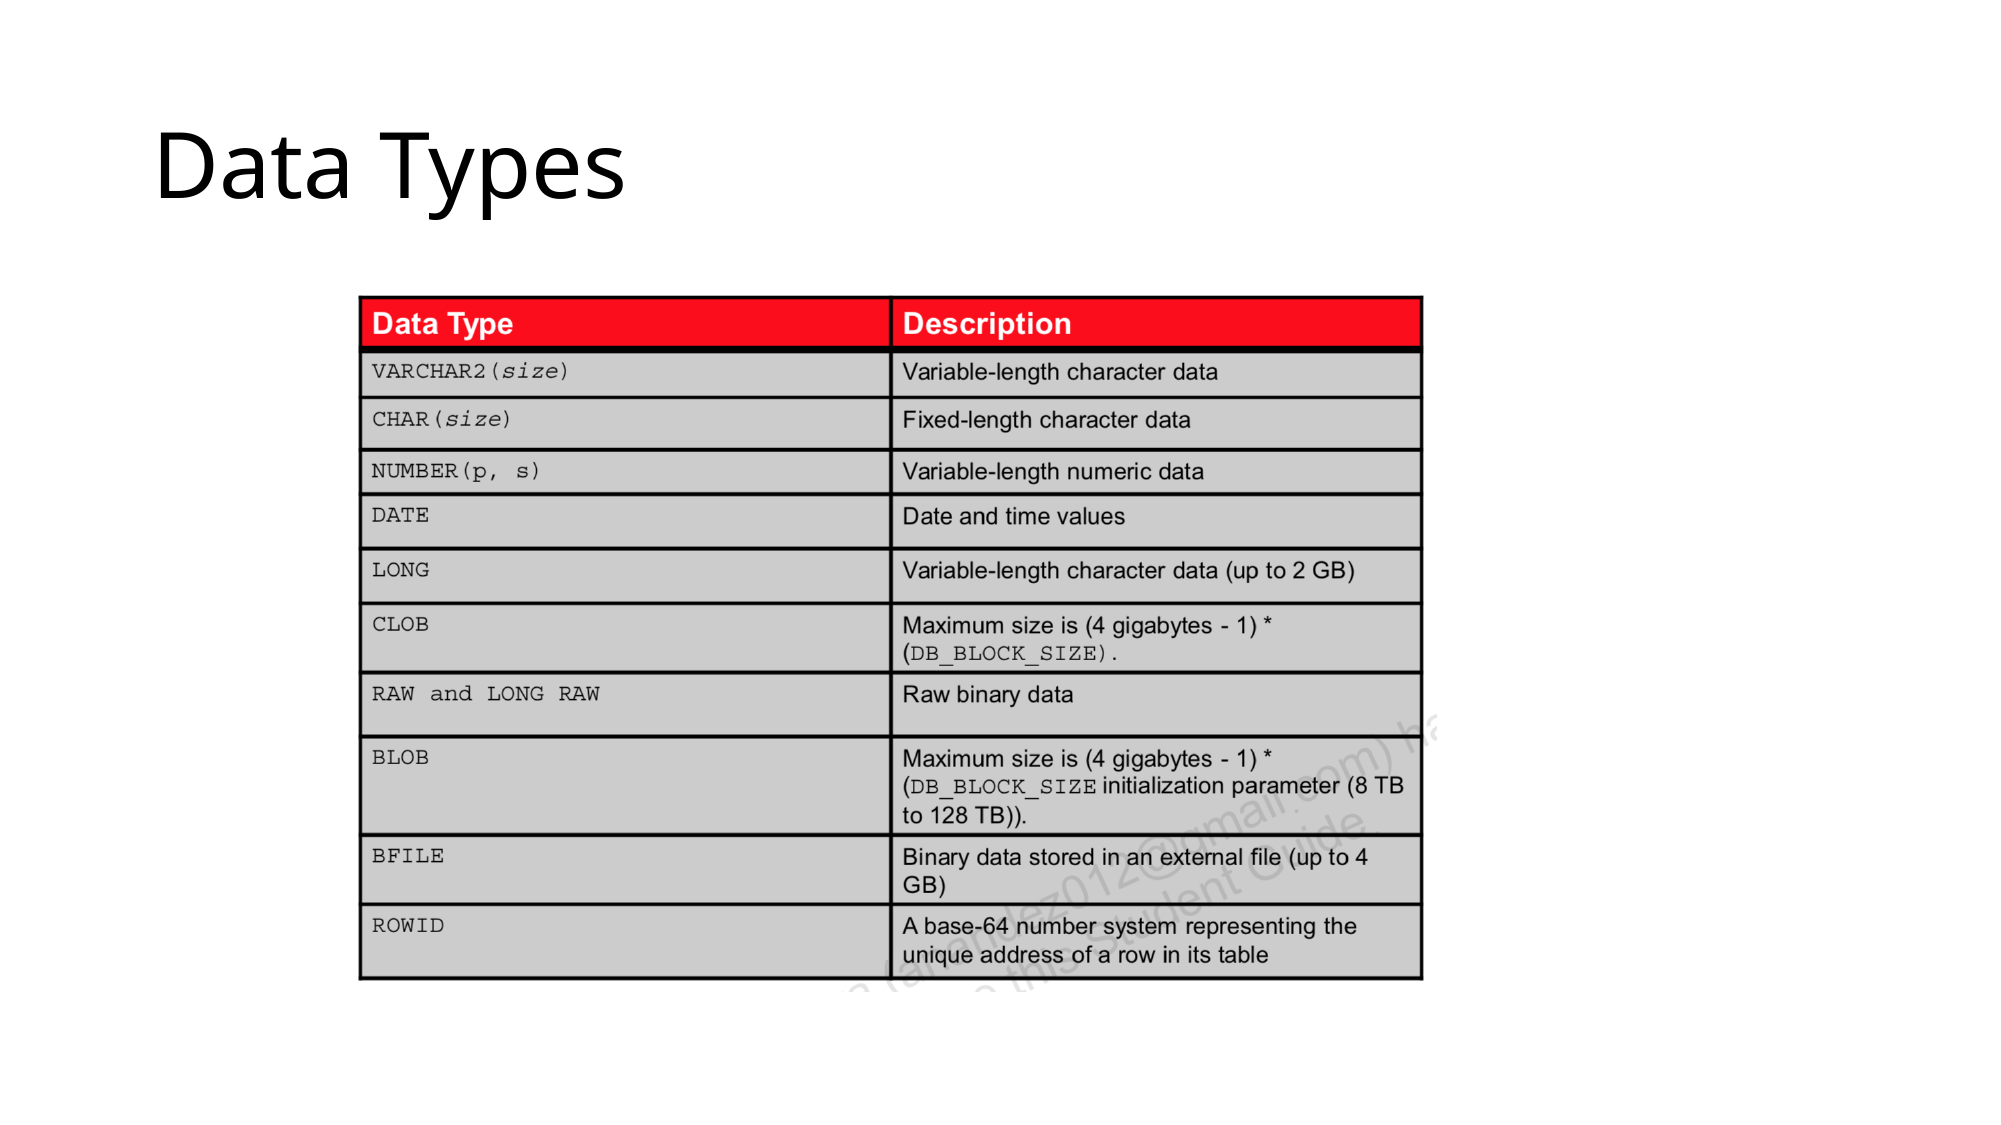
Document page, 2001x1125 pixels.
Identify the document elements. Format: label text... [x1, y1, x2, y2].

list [345, 277, 1437, 992]
title Data Types [137, 59, 1863, 278]
